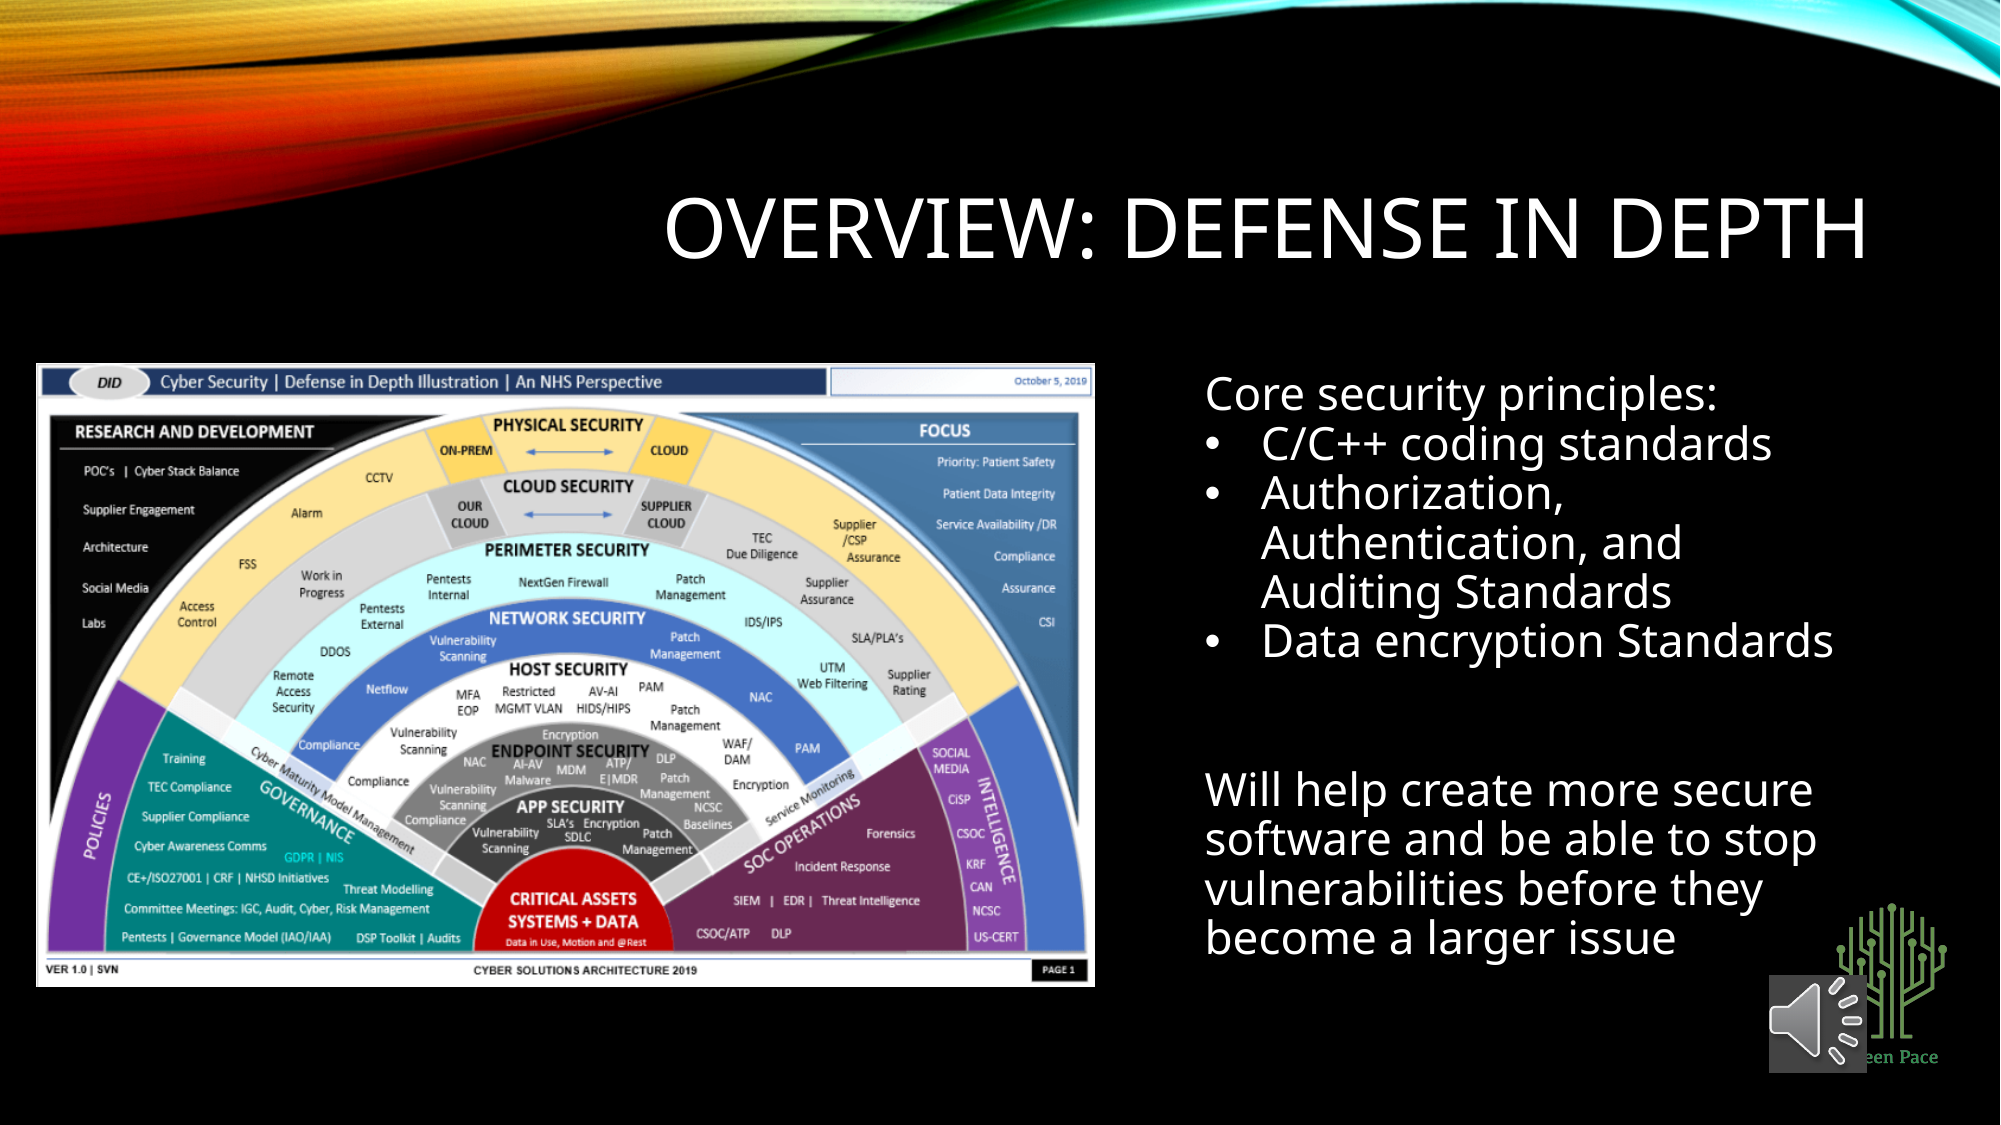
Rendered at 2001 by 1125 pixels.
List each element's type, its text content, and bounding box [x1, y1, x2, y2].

picture [35, 363, 1096, 987]
title OVERVIEW: DEFENSE IN DEPTH [474, 125, 1888, 338]
list Core security principles: C/C++ coding standards Authorization, Authentication, and Auditing Standards Data encryption Standards Will help create more secure software and be able to stop vulnerabilities before they become a larger issue [1076, 363, 1888, 1024]
picture [0, 0, 2000, 237]
picture [1767, 892, 1964, 1082]
